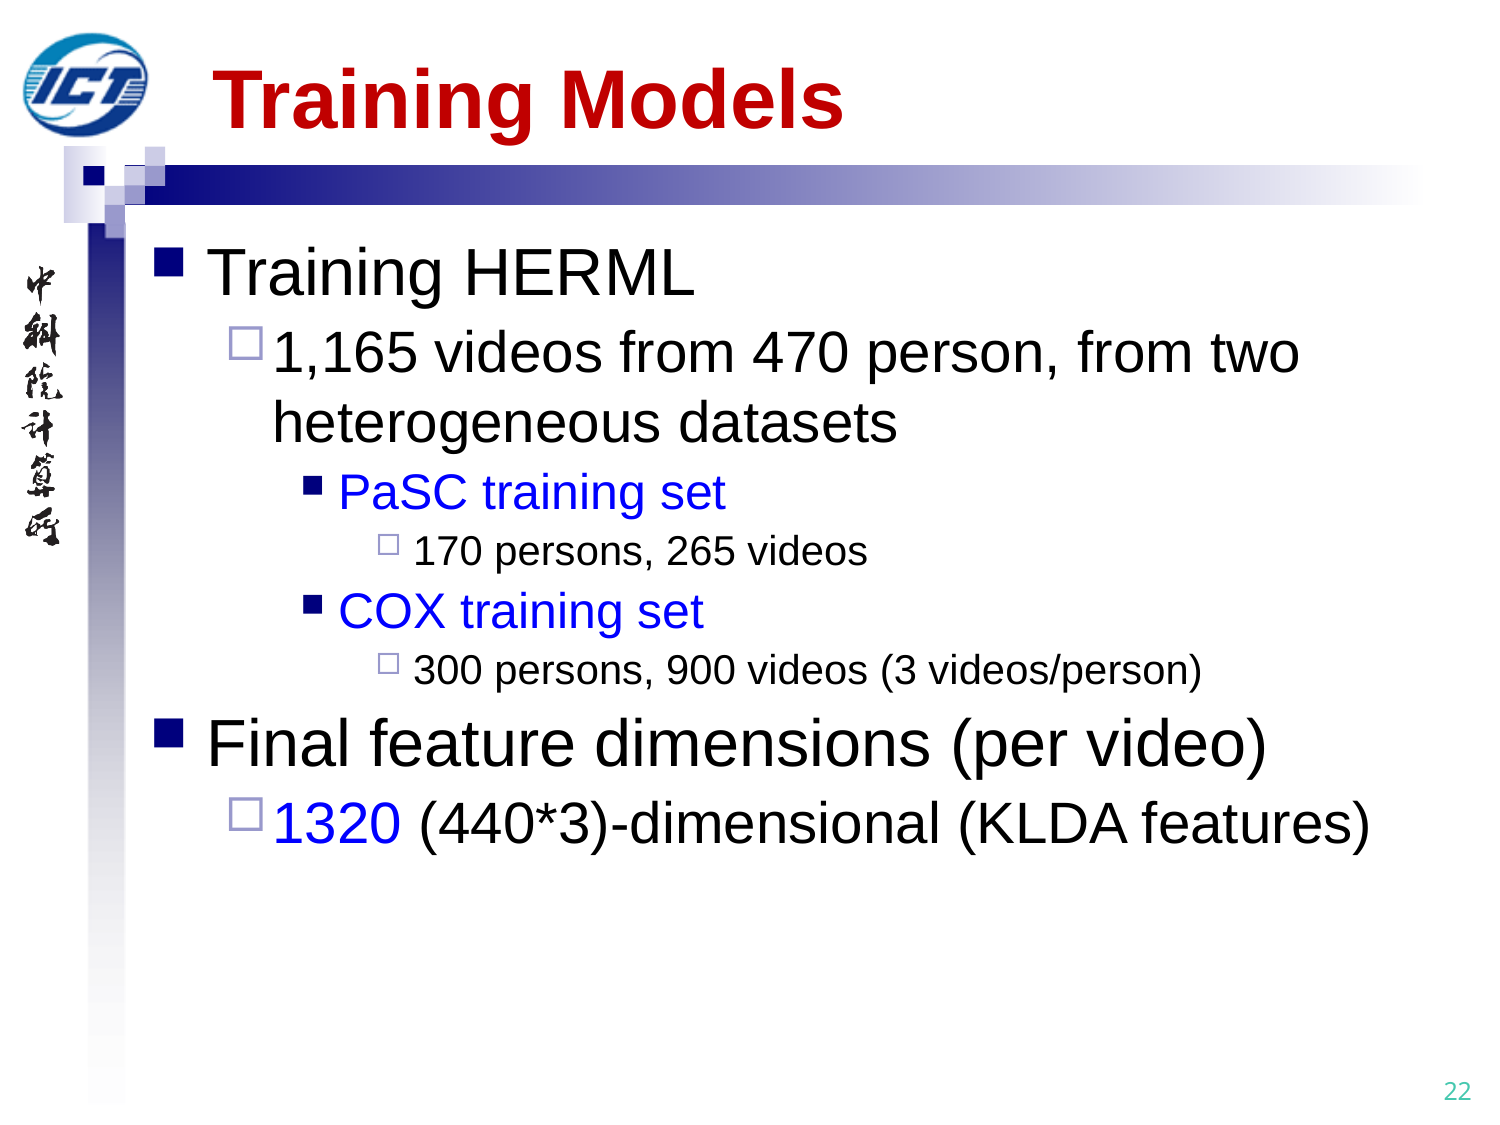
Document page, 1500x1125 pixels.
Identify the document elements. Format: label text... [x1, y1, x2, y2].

slide_number 22 [1136, 1073, 1488, 1118]
title Training Models [197, 40, 1488, 150]
picture [13, 31, 158, 147]
picture [87, 221, 126, 1120]
list Training HERML 1,165 videos from 470 person, from two heterogeneous datasets PaSC training set 170 persons, 265 videos COX training set 300 persons, 900 videos (3 videos/person) Final feature dimensions (per video) 1320 (440*3)-dimensional (KLDA features) [135, 220, 1426, 1058]
picture [21, 265, 63, 546]
